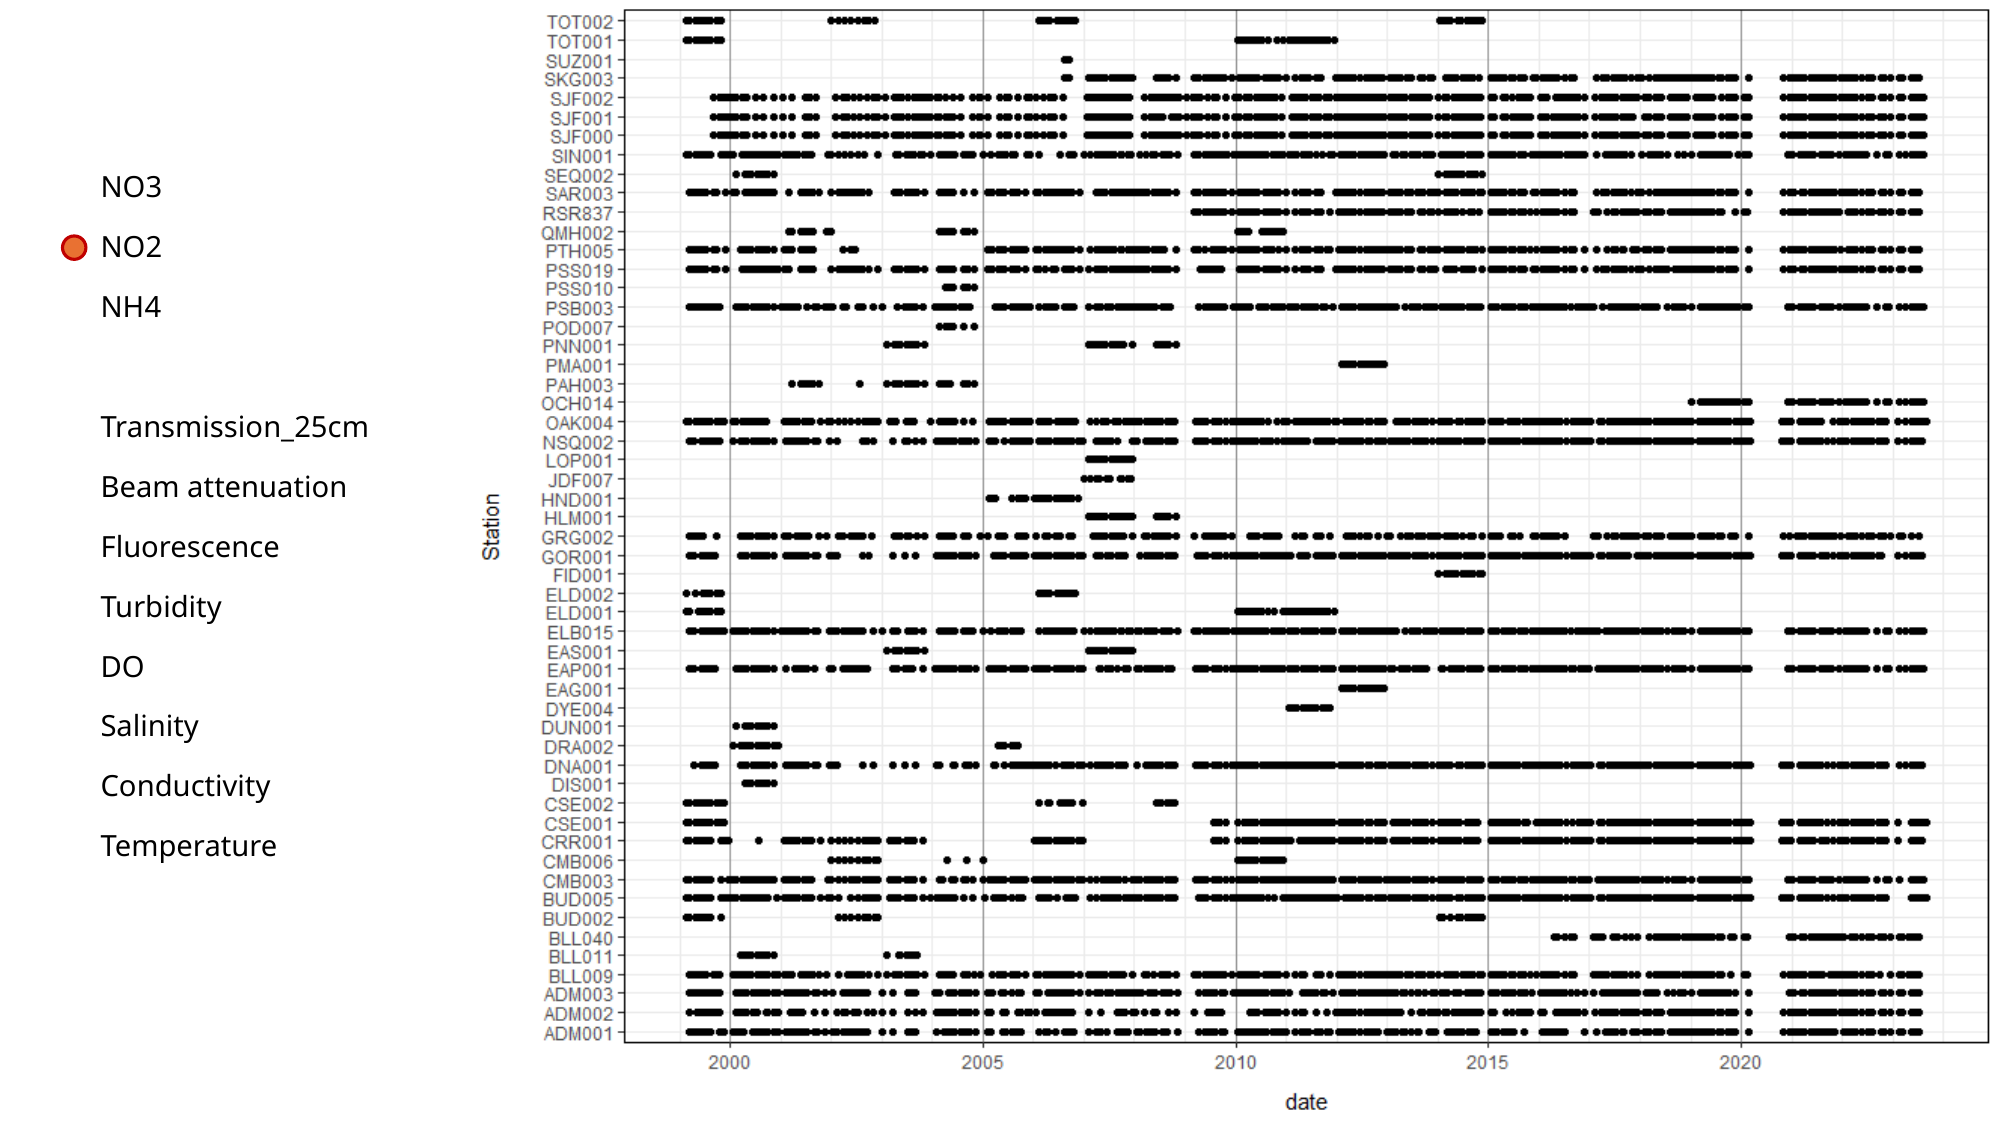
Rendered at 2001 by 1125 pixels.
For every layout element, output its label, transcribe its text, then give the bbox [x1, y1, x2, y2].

text_box [60, 234, 88, 261]
text_box NO3 NO2 NH4 Transmission_25cm Beam attenuation Fluorescence Turbidity DO Salinity Conductivity Temperature [85, 160, 452, 870]
picture [469, 0, 2000, 1125]
